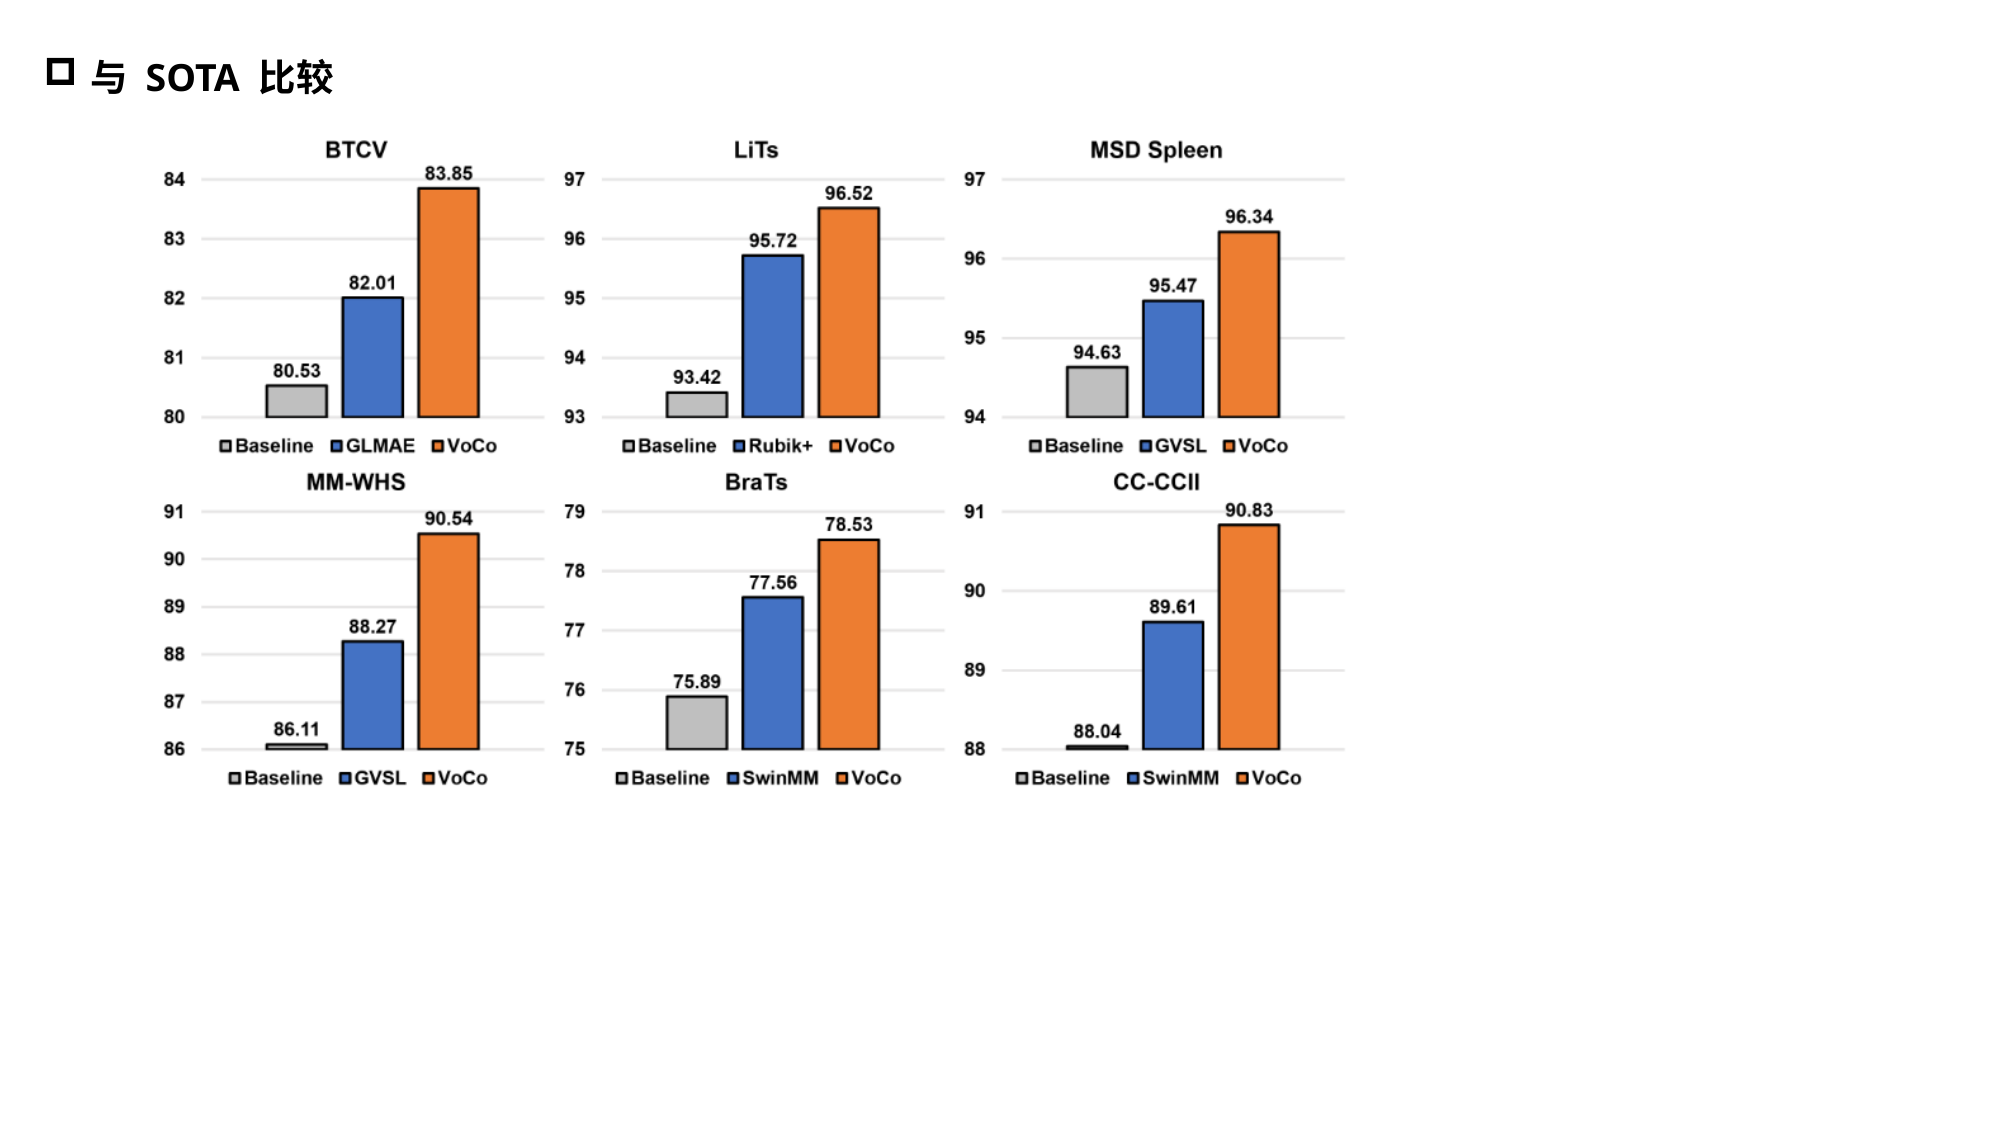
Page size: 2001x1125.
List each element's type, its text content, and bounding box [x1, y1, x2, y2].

text_box 与 SOTA 比较 [29, 24, 1031, 107]
picture [142, 129, 1363, 801]
